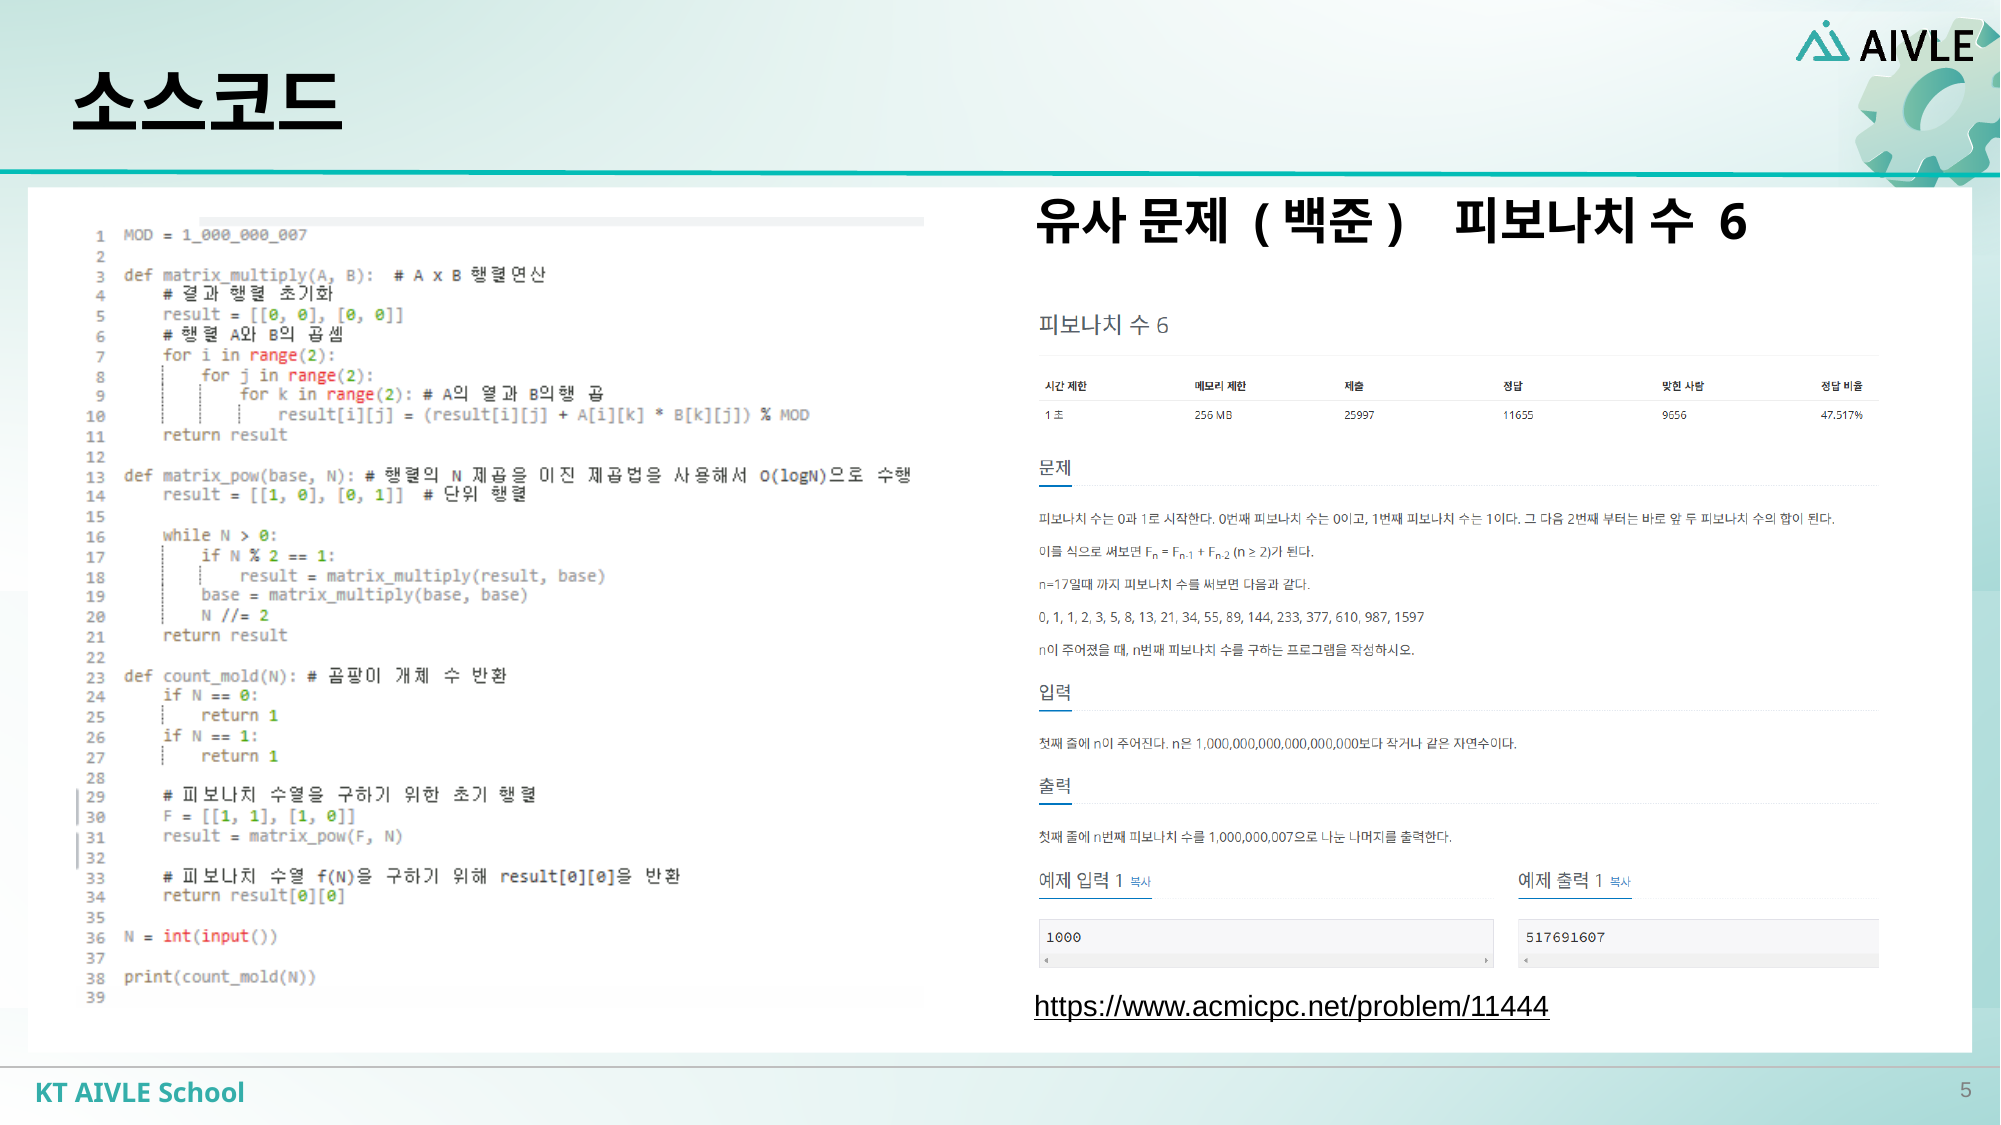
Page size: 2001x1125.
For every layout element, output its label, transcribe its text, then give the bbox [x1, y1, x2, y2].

text_box https://www.acmicpc.net/problem/11444 [1019, 980, 2000, 1031]
text_box 유사 문제 (백준) 피보나치 수 6 [1016, 180, 1924, 284]
title 소스코드 [51, 47, 1836, 151]
picture [76, 217, 924, 1011]
picture [1030, 305, 1879, 981]
picture [0, 1068, 2000, 1125]
picture [0, 0, 2000, 172]
picture [0, 174, 2000, 1066]
